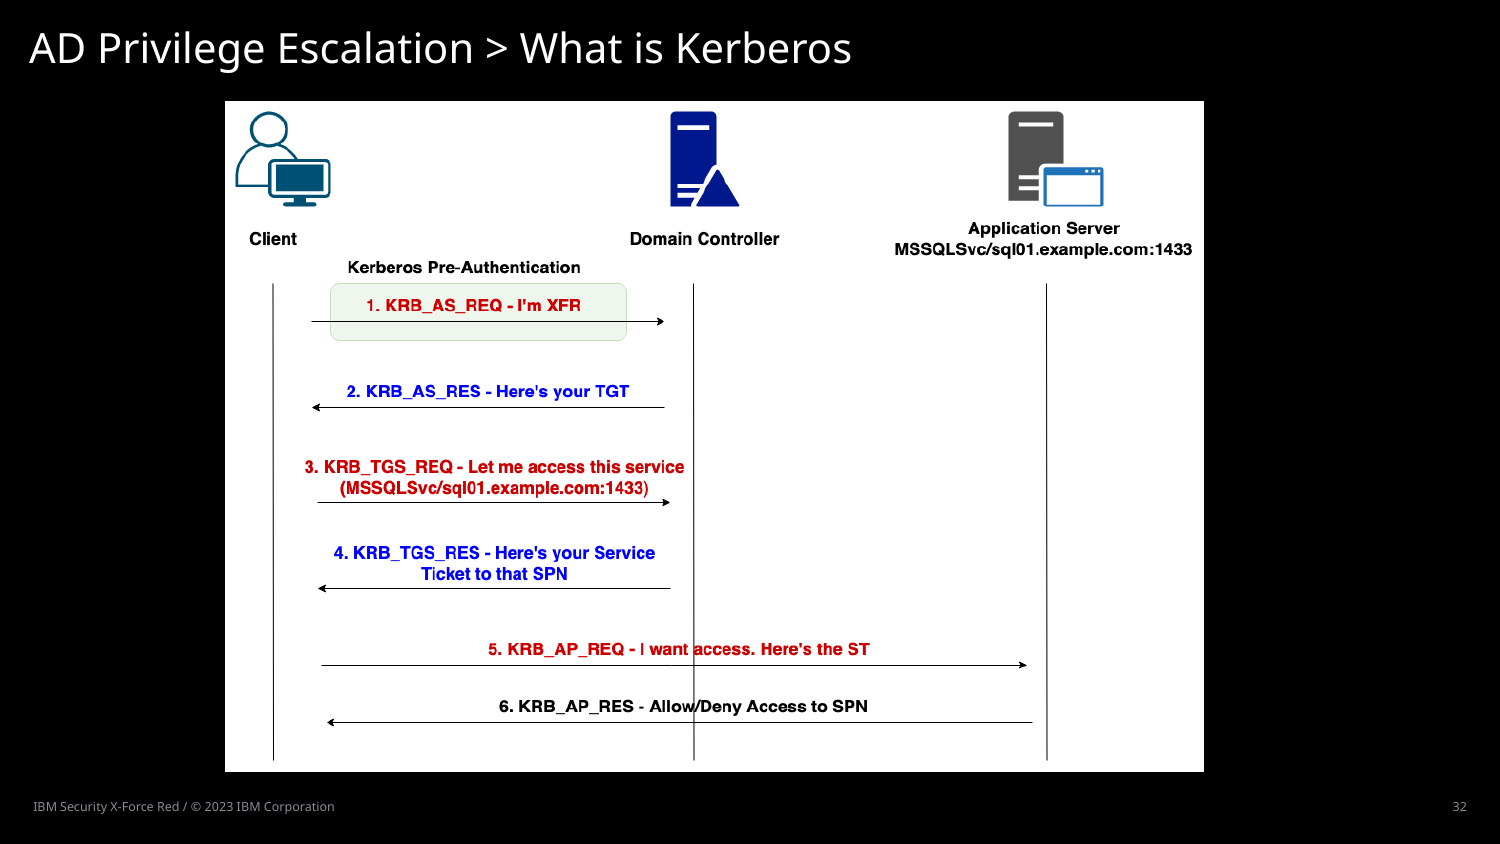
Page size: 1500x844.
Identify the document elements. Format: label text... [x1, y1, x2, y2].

slide_number 32 [1369, 793, 1467, 821]
title AD Privilege Escalation > What is Kerberos [29, 27, 1370, 76]
footer IBM Security X-Force Red / © 2023 IBM Corporation [33, 793, 716, 821]
picture [225, 101, 1204, 772]
